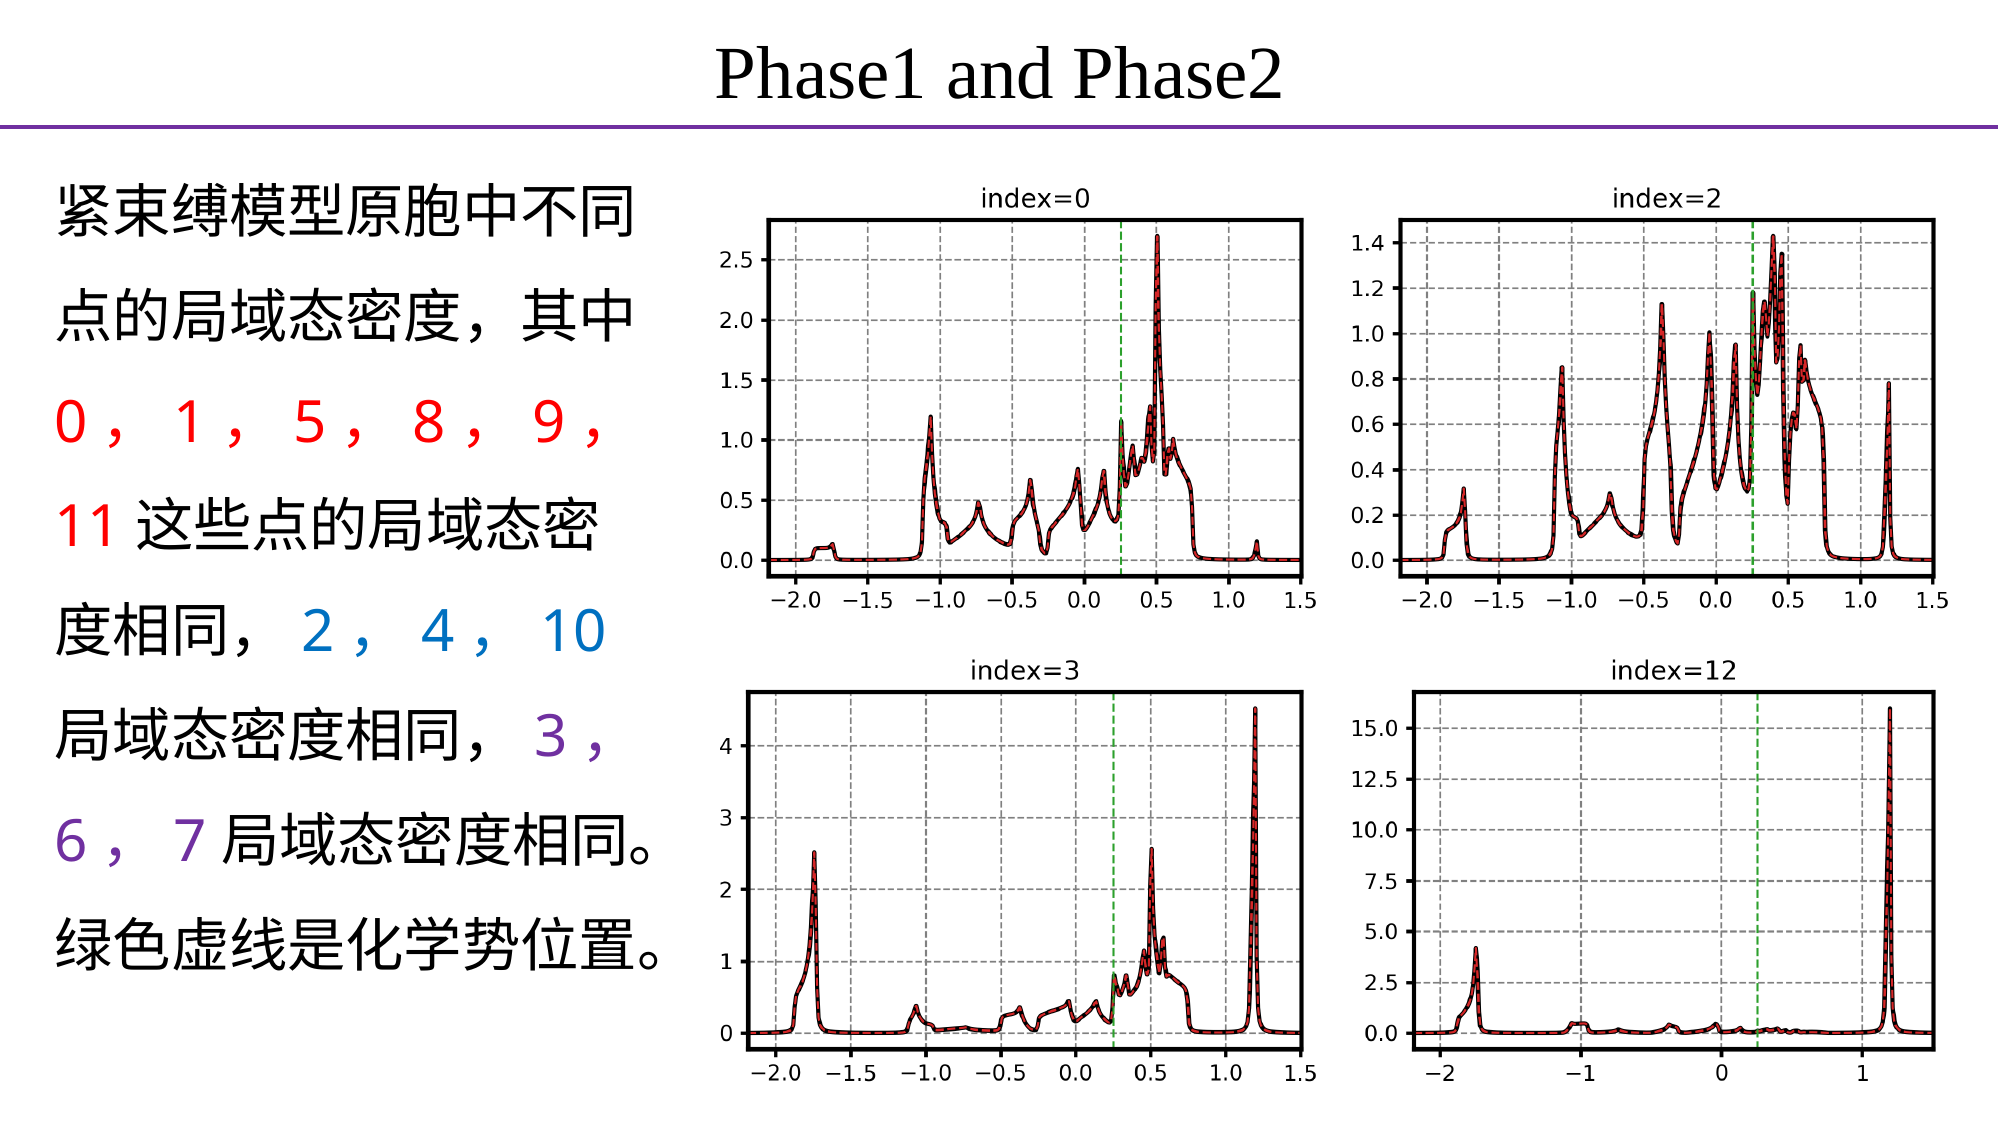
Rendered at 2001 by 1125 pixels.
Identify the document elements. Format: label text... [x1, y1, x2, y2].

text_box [694, 163, 1957, 1109]
text_box 紧束缚模型原胞中不同点的局域态密度，其中0，1，5，8，9，11这些点的局域态密度相同，2，4，10局域态密度相同，3，6，7局域态密度相同。绿色虚线是化学势位置。 [39, 131, 673, 986]
text_box Phase1 and Phase2 [0, 16, 2000, 122]
